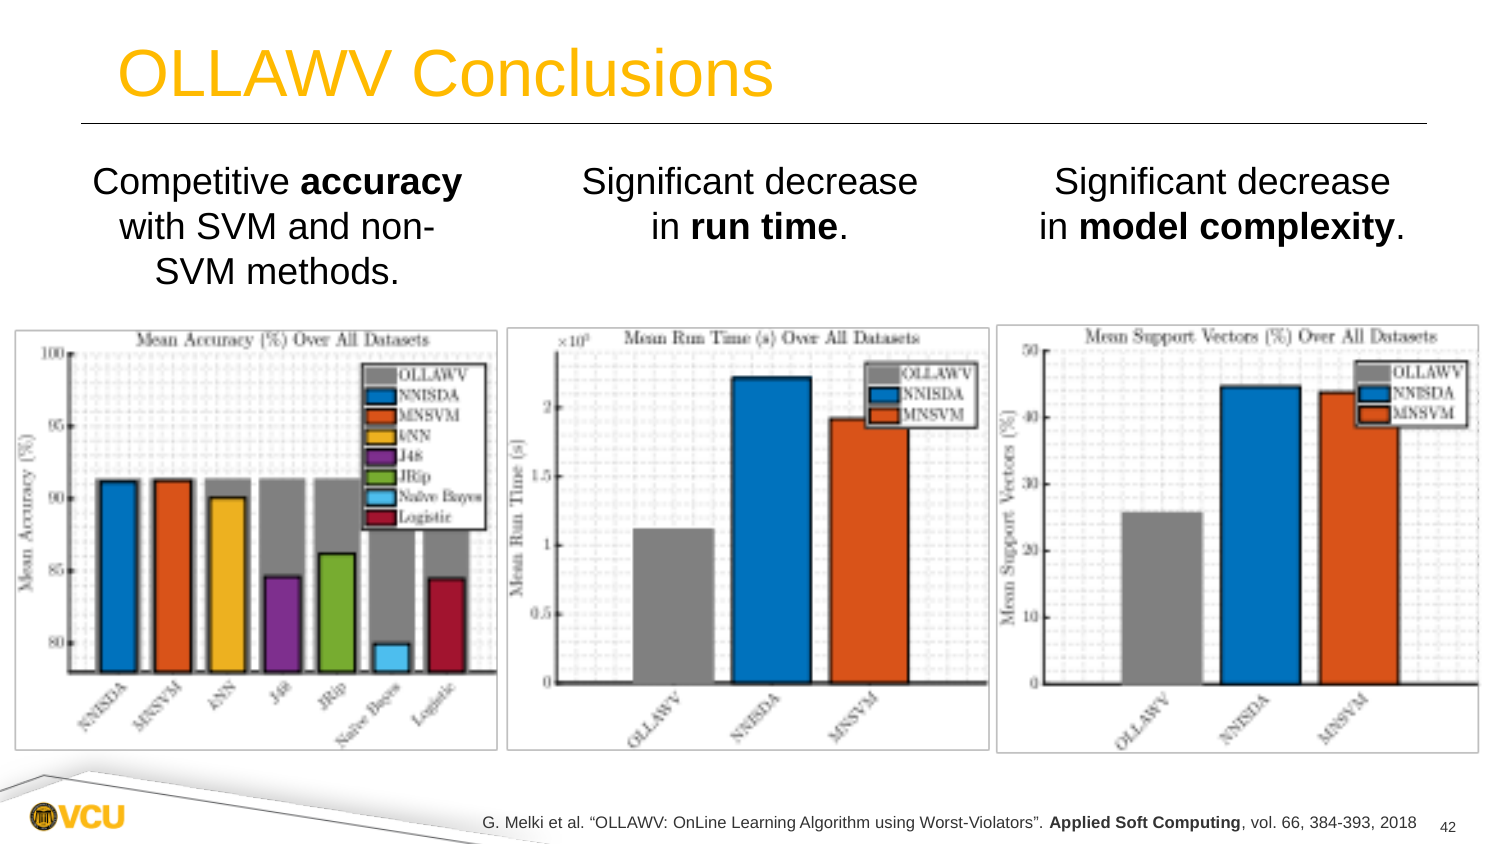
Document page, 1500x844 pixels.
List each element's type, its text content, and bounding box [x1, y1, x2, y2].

text_box Competitive accuracy with SVM and non-SVM methods. [76, 149, 479, 300]
slide_number 42 [1400, 813, 1472, 841]
title OLLAWV Conclusions [103, 31, 1397, 133]
text_box G. Melki et al. “OLLAWV: OnLine Learning Algorithm using Worst-Violators”. Applied Soft Computing, vol. 66, 384-393, 2018 [467, 814, 1436, 840]
text_box Significant decrease in run time. [549, 149, 951, 255]
picture [11, 318, 1487, 754]
text_box Significant decrease in model complexity. [1021, 149, 1424, 255]
